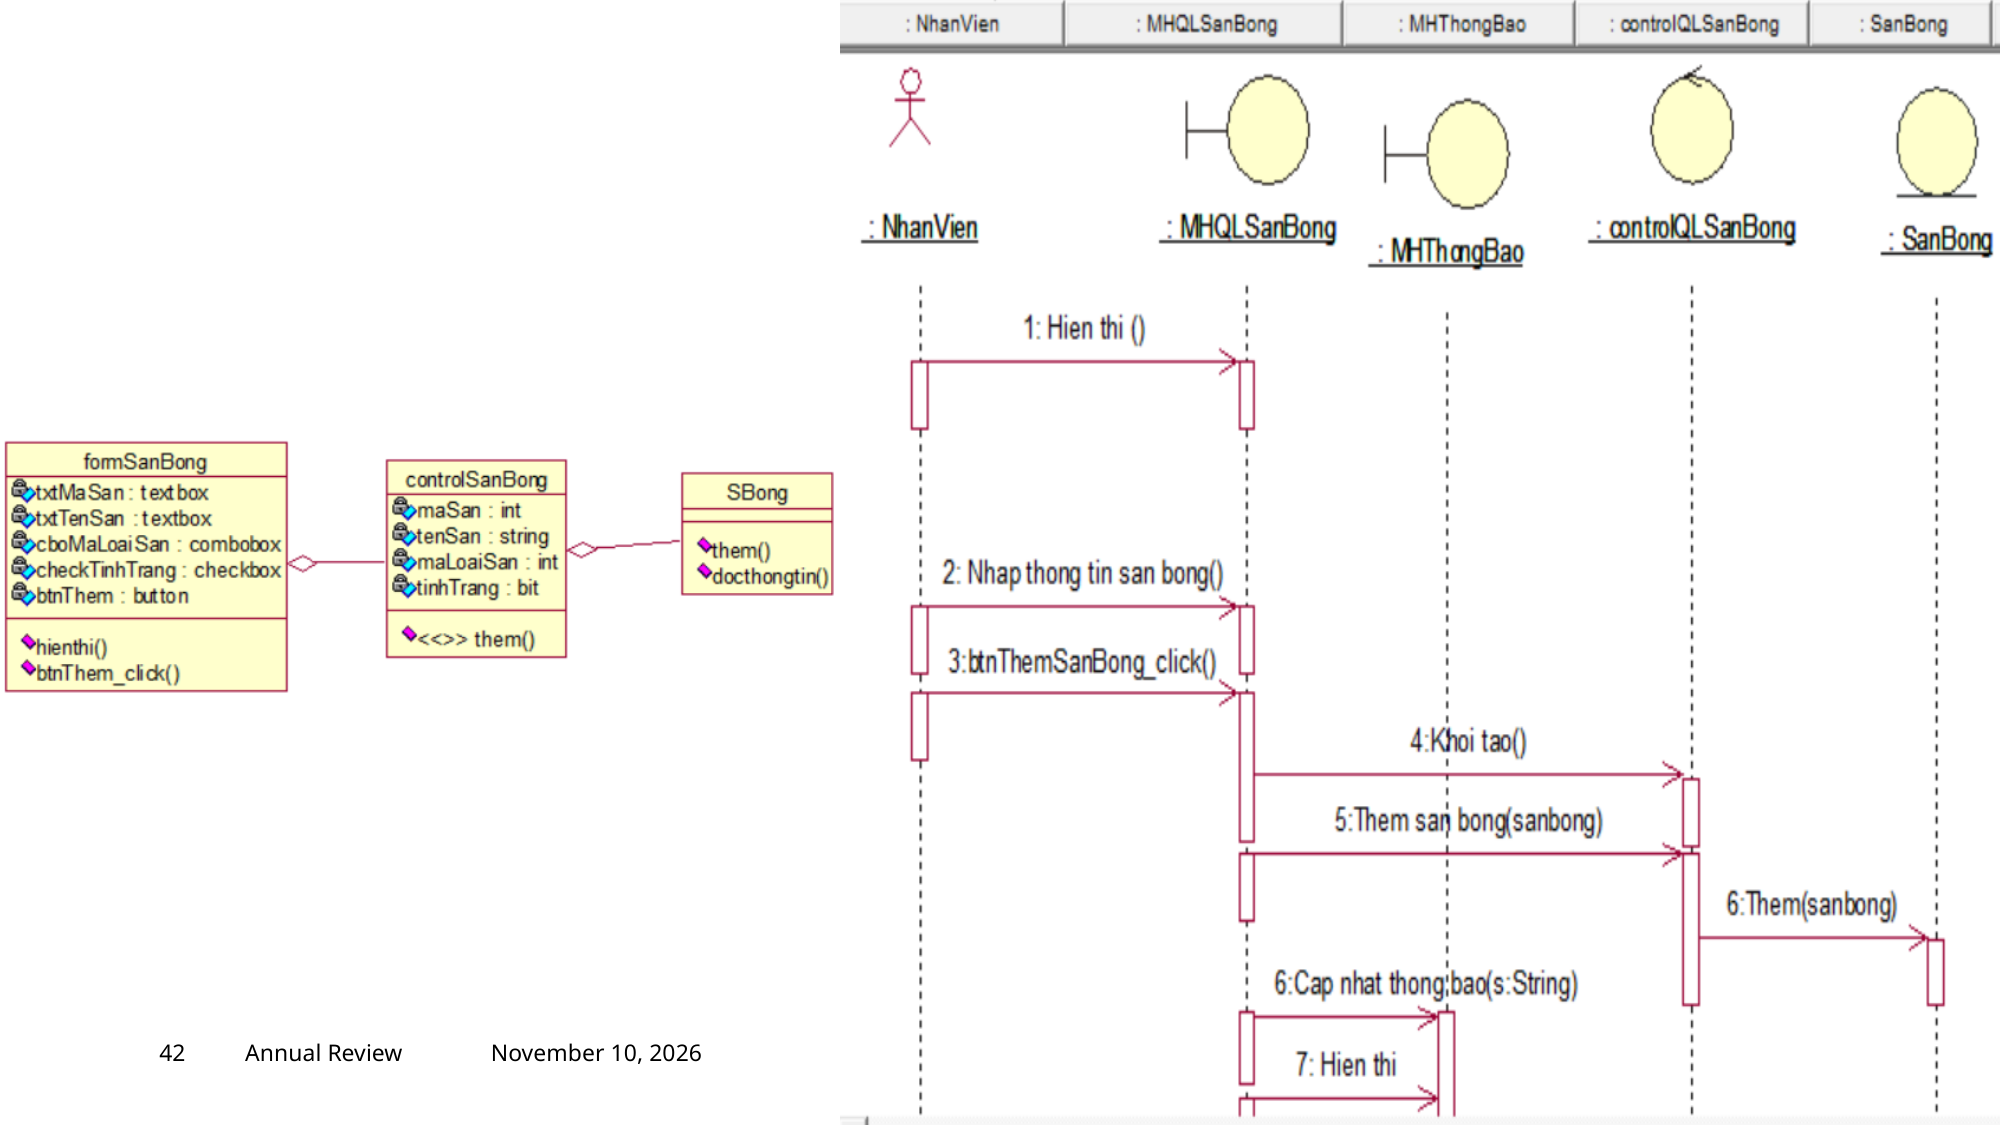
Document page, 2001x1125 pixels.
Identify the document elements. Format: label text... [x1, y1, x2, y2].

footer Annual Review [246, 1038, 491, 1080]
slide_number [491, 1038, 707, 1080]
picture [0, 0, 2000, 1125]
slide_number 42 [159, 1038, 246, 1080]
